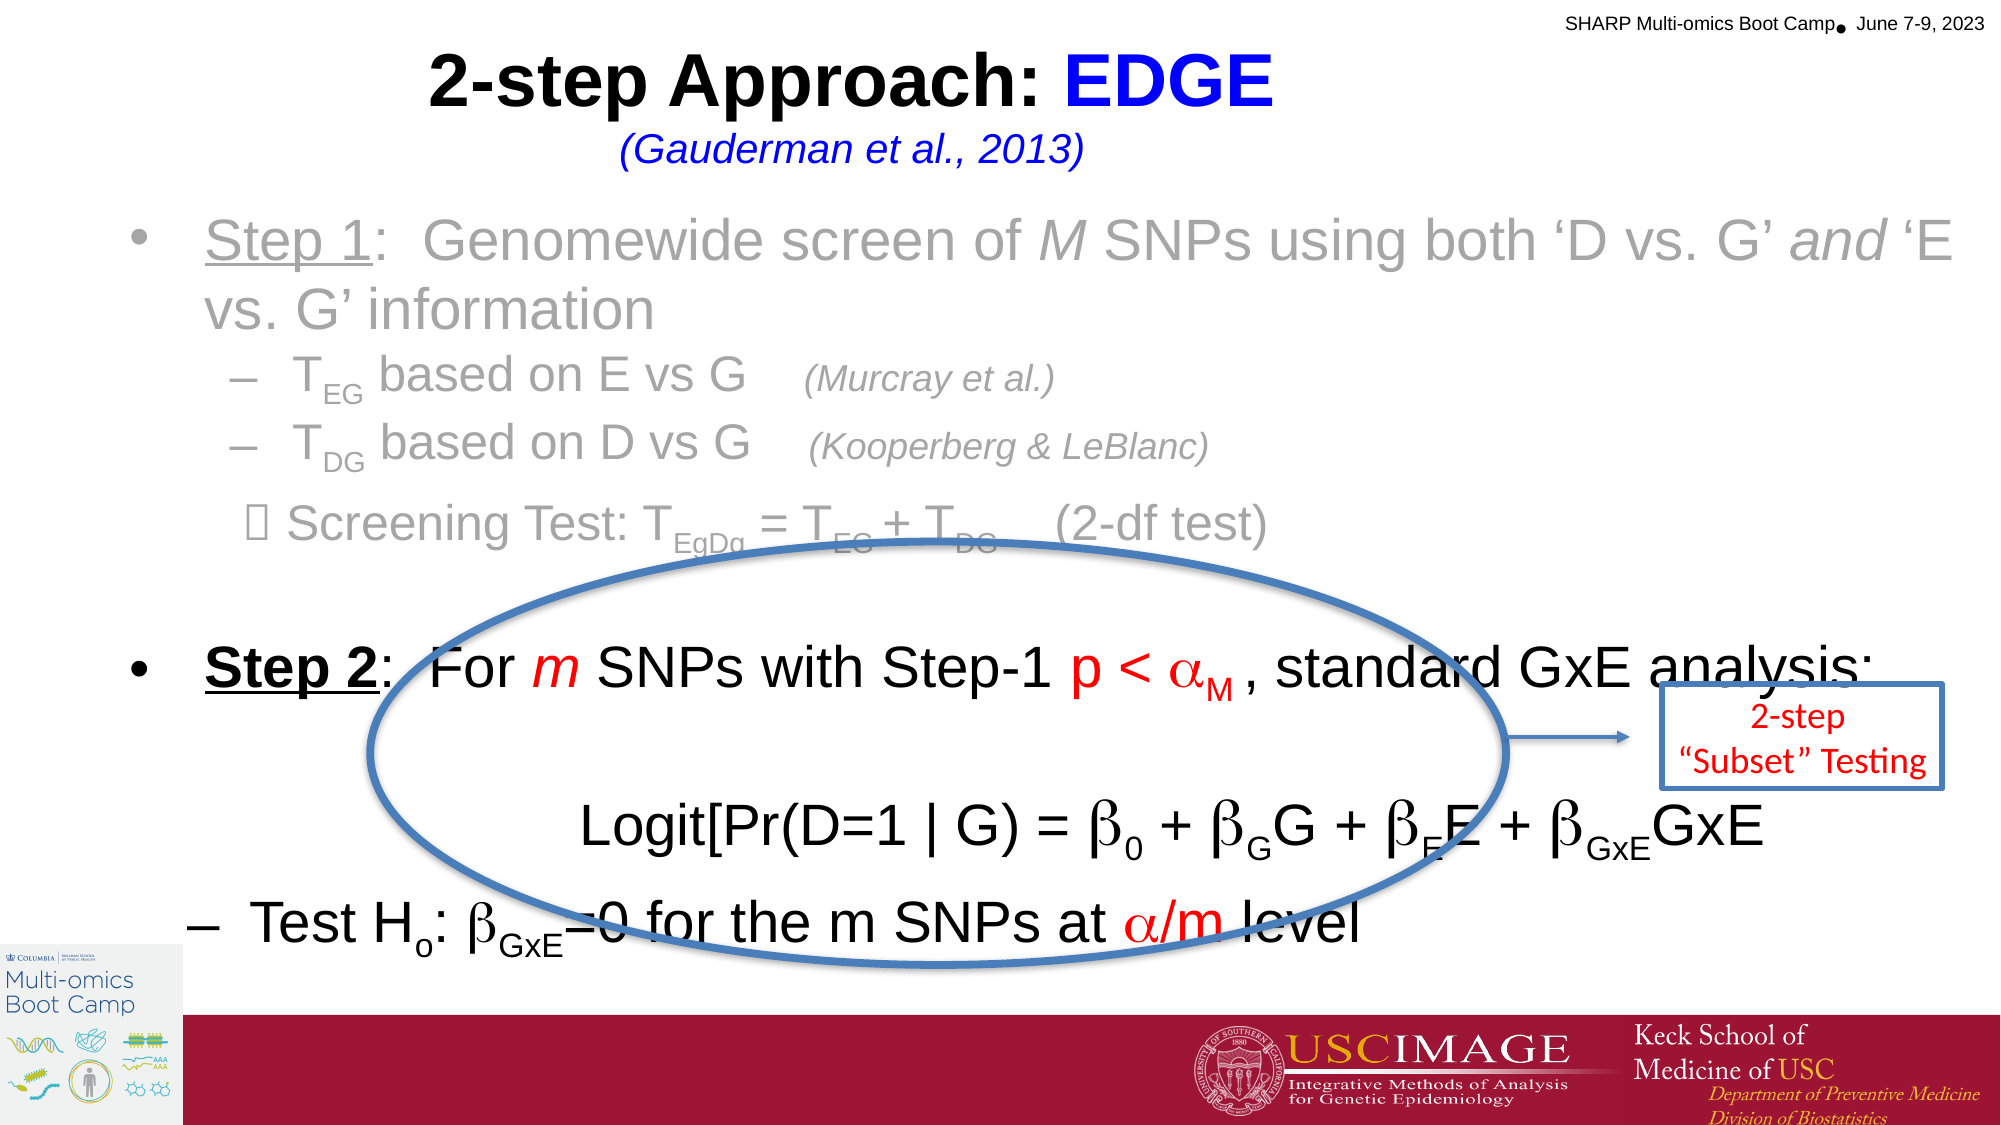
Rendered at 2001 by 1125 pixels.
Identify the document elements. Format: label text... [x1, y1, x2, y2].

list Step 1: Genomewide screen of M SNPs using both ‘D vs. G’ and ‘E vs. G’ information TEG based on E vs G (Murcray et al.) TDG based on D vs G (Kooperberg & LeBlanc)  Screening Test: TEgDg = TEG + TDG (2-df test) Step 2: For m SNPs with Step-1 p < aM , standard GxE analysis: Logit[Pr(D=1 | G) = b0 + bGG + bEE + bGxEGxE Test Ho: bGxE=0 for the m SNPs at a/m level [114, 194, 1975, 1007]
picture [0, 944, 183, 1125]
picture [1178, 1012, 1713, 1125]
text_box [369, 540, 1507, 966]
title 2-step Approach: EDGE (Gauderman et al., 2013) [52, 24, 1653, 212]
text_box 2-step “Subset” Testing [1662, 683, 1943, 789]
